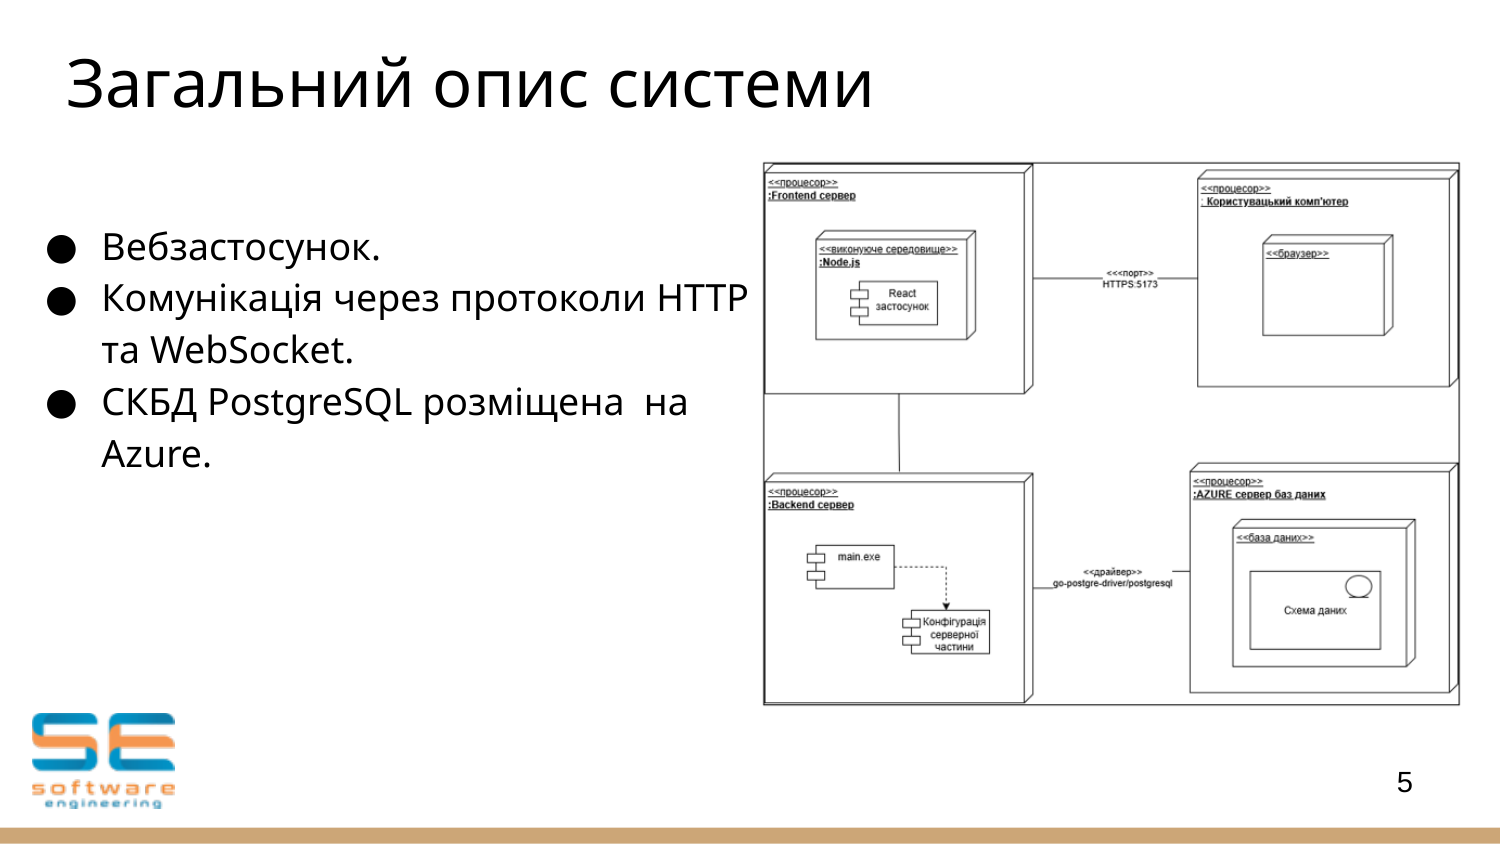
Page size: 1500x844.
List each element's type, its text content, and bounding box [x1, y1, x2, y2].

text_box 5 [1382, 755, 1500, 806]
title Загальний опис системи [51, 0, 1449, 137]
picture [32, 713, 175, 810]
list Вебзастосунок. Комунікація через протоколи HTTP та WebSocket. СКБД PostgreSQL розміщена на Azure. [11, 200, 787, 752]
picture [758, 154, 1464, 714]
